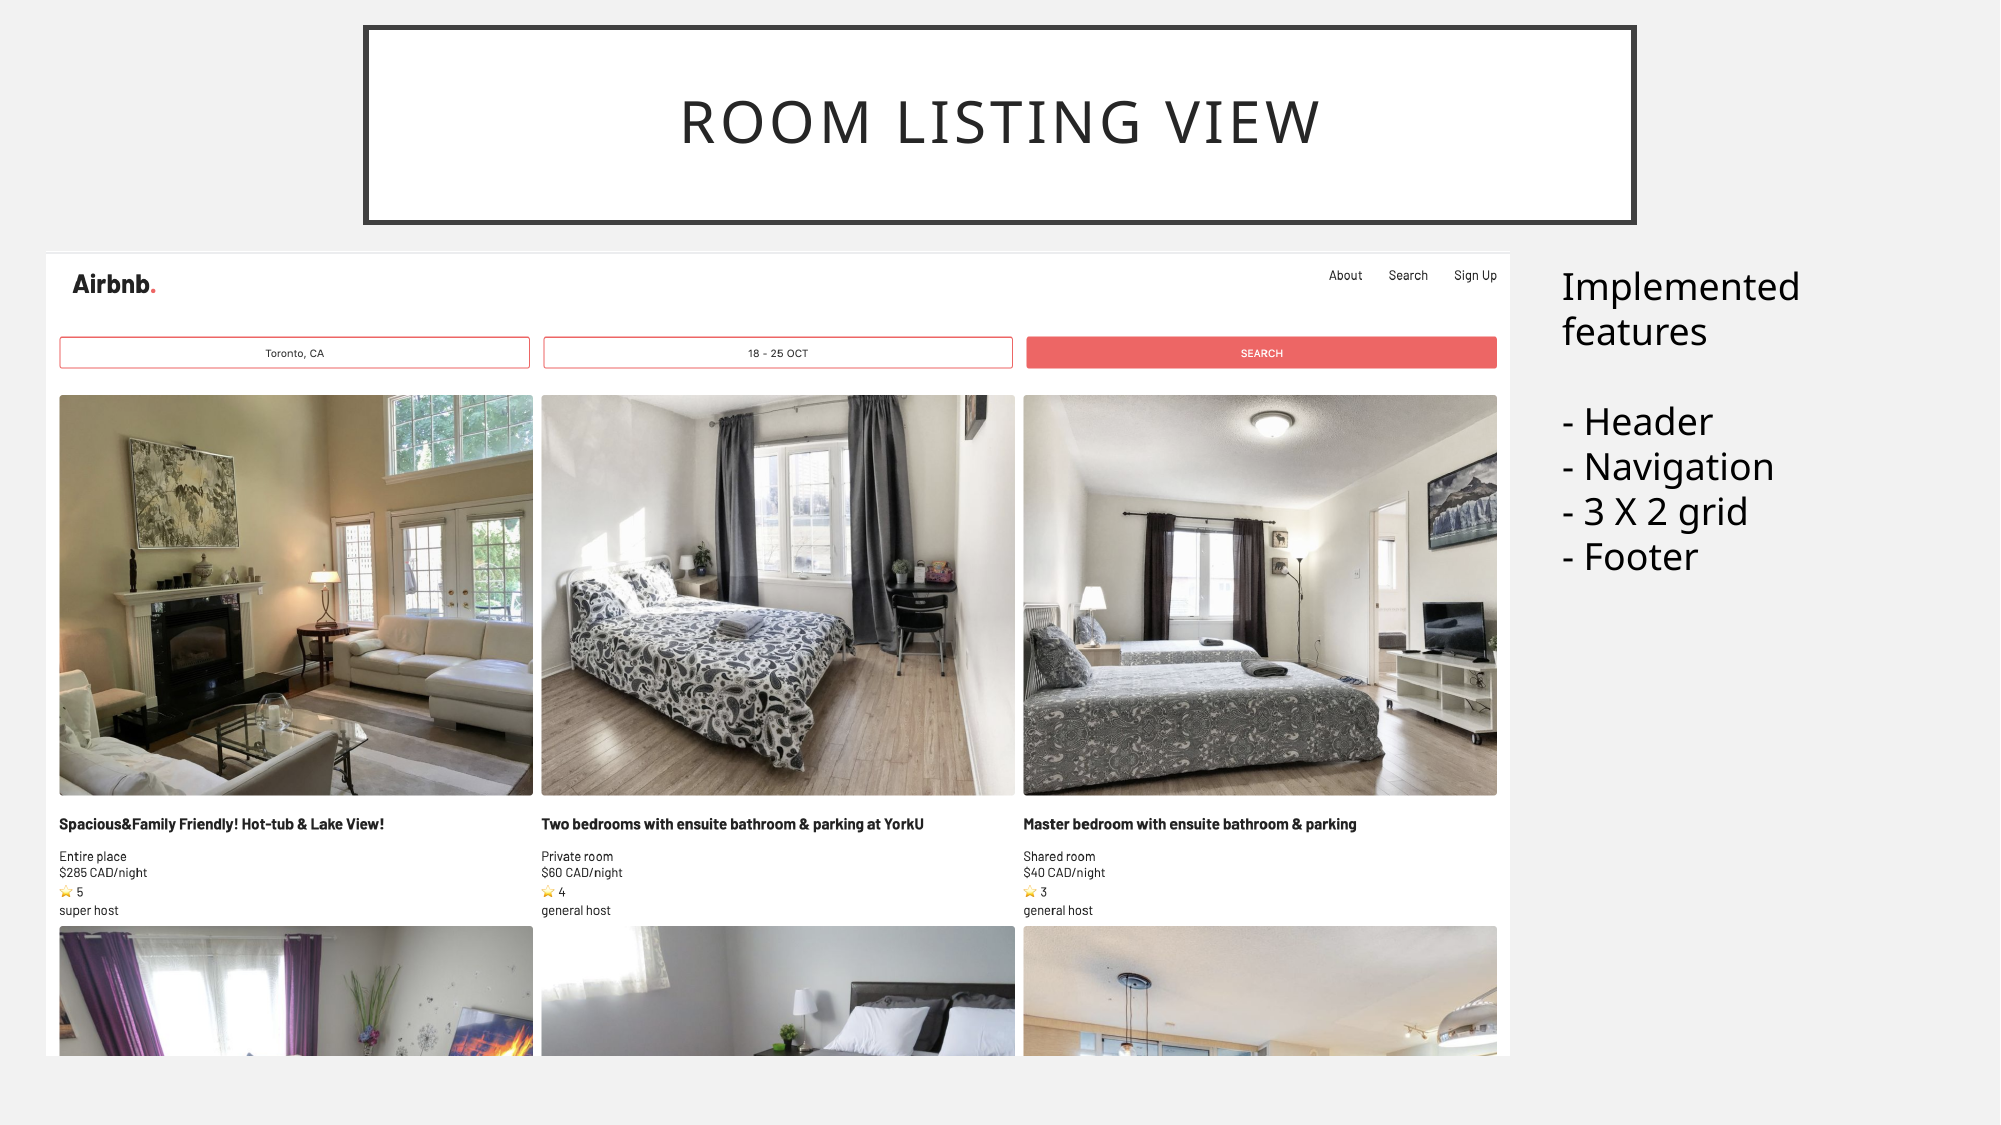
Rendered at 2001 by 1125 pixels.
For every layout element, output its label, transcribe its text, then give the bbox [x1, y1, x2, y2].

text_box Implemented features - Header - Navigation - 3 X 2 grid - Footer [1547, 255, 1948, 631]
picture [46, 251, 1510, 1056]
title Room Listing View [363, 25, 1637, 225]
